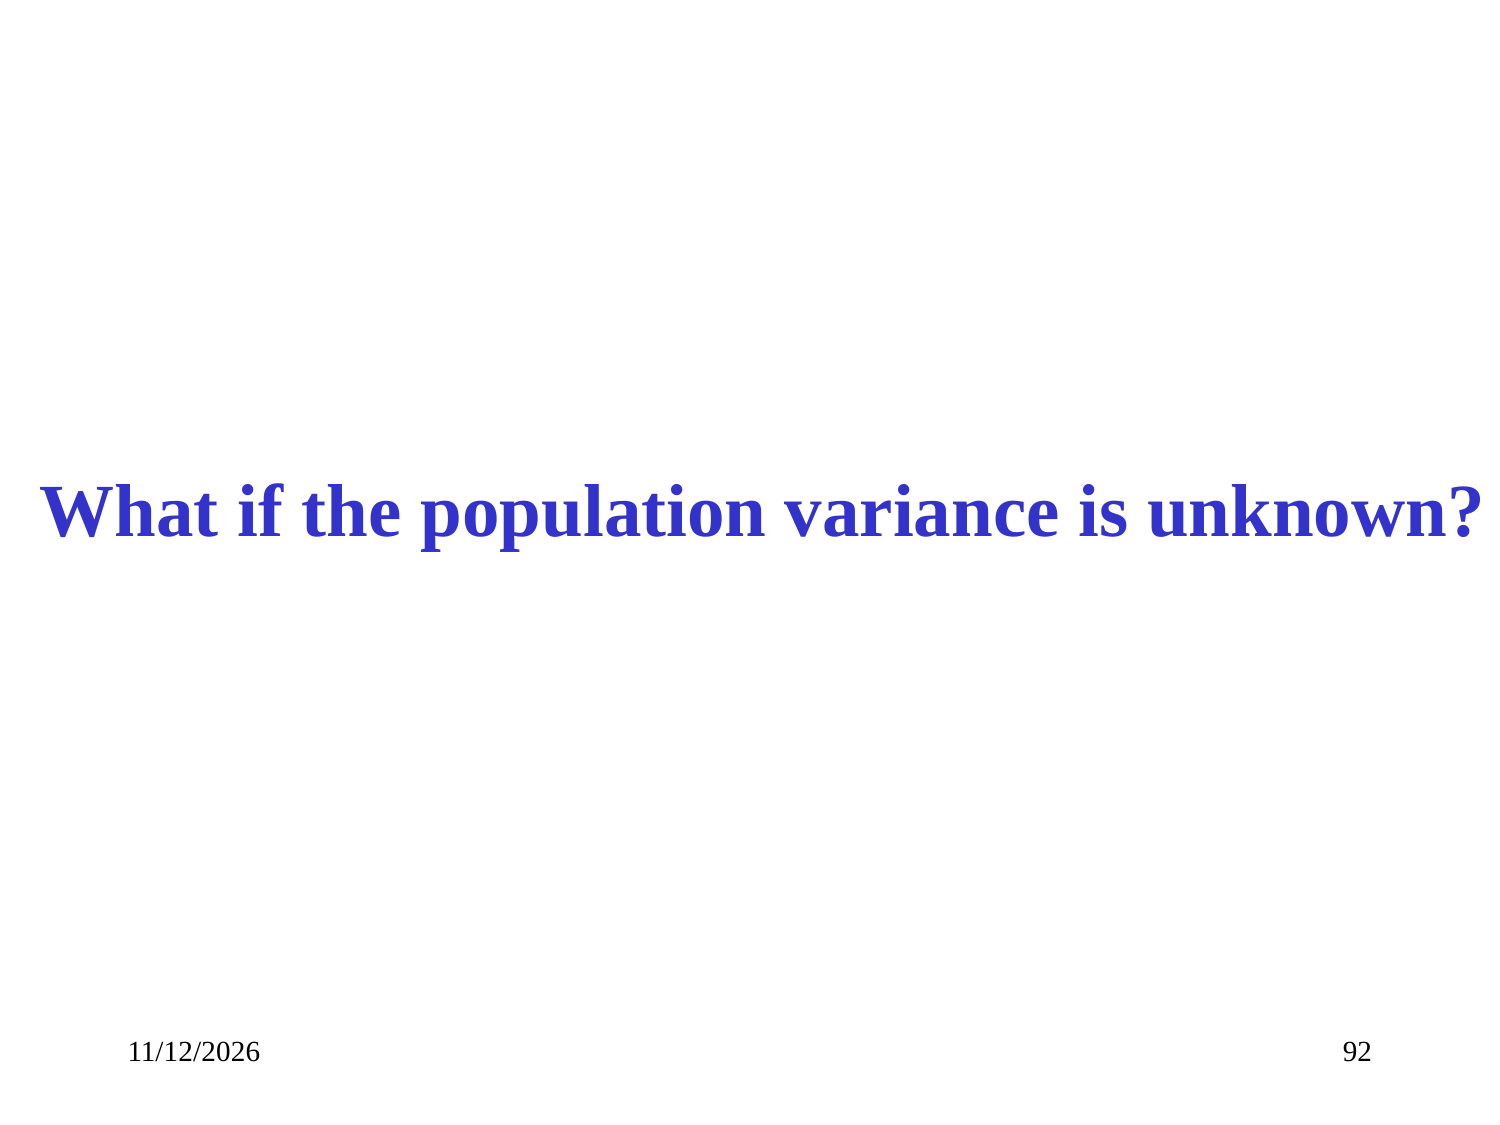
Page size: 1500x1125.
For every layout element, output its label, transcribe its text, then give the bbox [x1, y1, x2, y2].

text_box What if the population variance is unknown? [24, 412, 1500, 600]
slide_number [112, 1024, 426, 1101]
slide_number 92 [1074, 1024, 1388, 1101]
